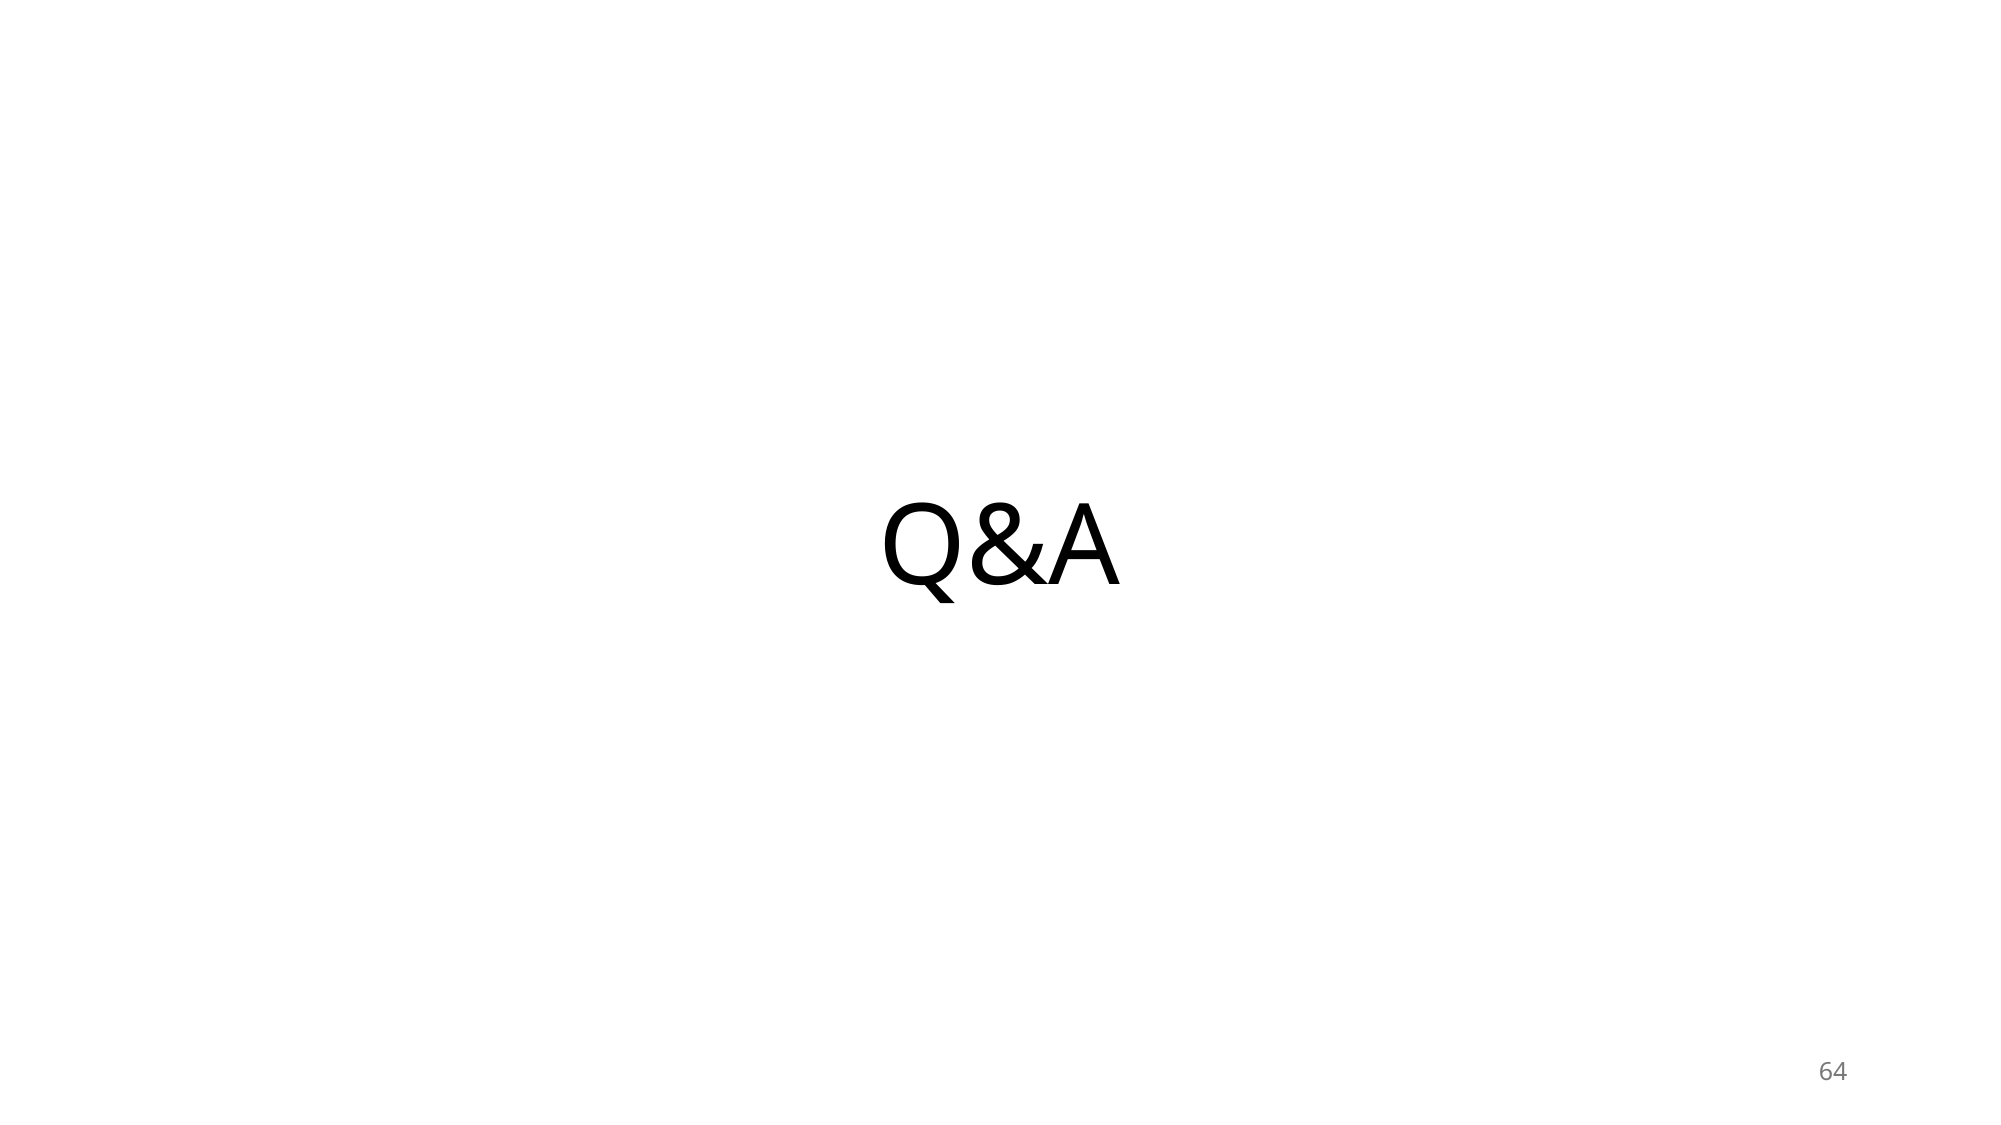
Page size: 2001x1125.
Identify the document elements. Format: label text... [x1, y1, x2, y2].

slide_number 64 [1412, 1042, 1863, 1103]
title Q&A [137, 439, 1863, 657]
